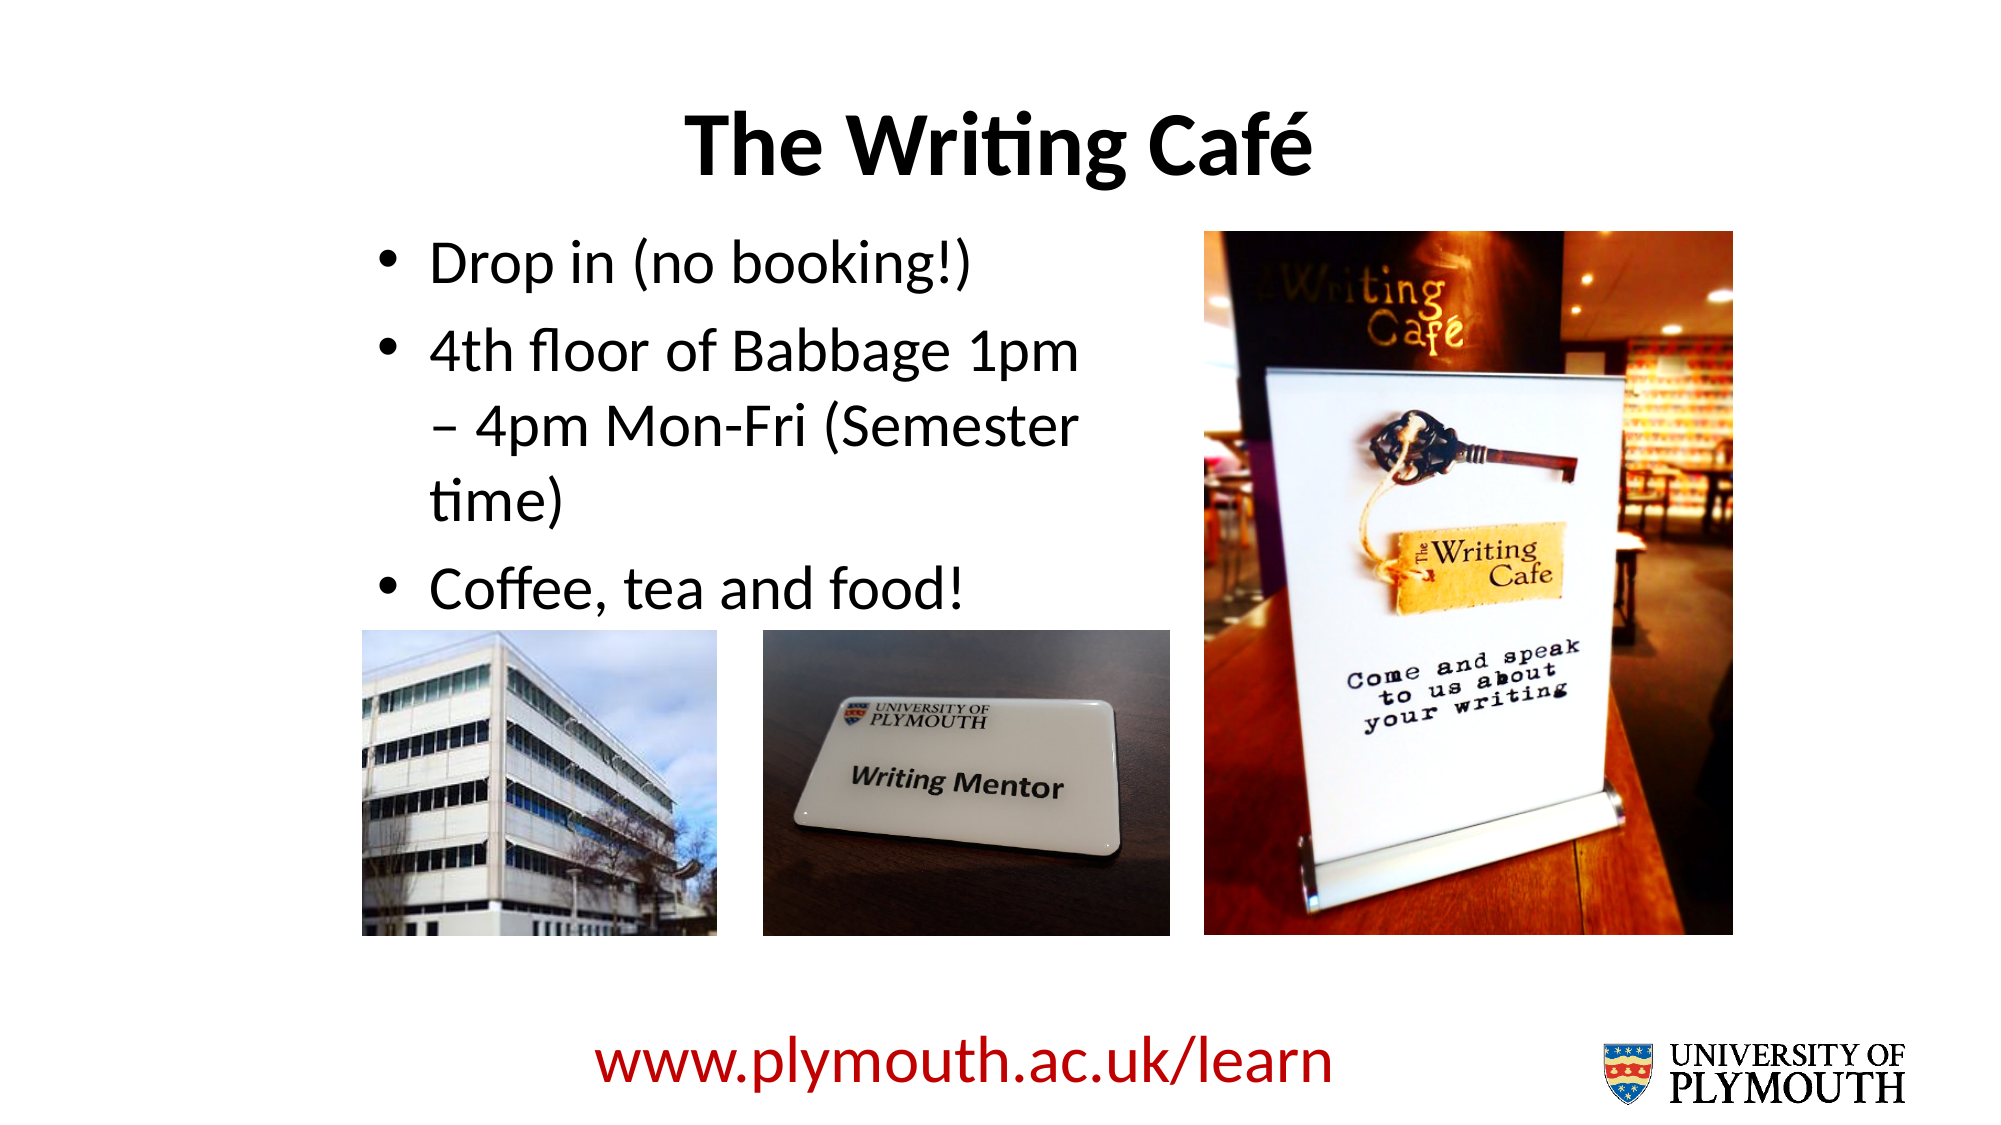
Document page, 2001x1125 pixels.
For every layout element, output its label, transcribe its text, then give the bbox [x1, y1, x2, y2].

list Drop in (no booking!) 4th floor of Babbage 1pm – 4pm Mon-Fri (Semester time) Coffee, tea and food! [362, 213, 1108, 631]
picture [1602, 1042, 1906, 1106]
text_box www.plymouth.ac.uk/learn [579, 1008, 1351, 1104]
picture [763, 630, 1170, 936]
title The Writing Café [99, 45, 1900, 233]
picture [361, 630, 717, 936]
picture [1204, 231, 1733, 936]
